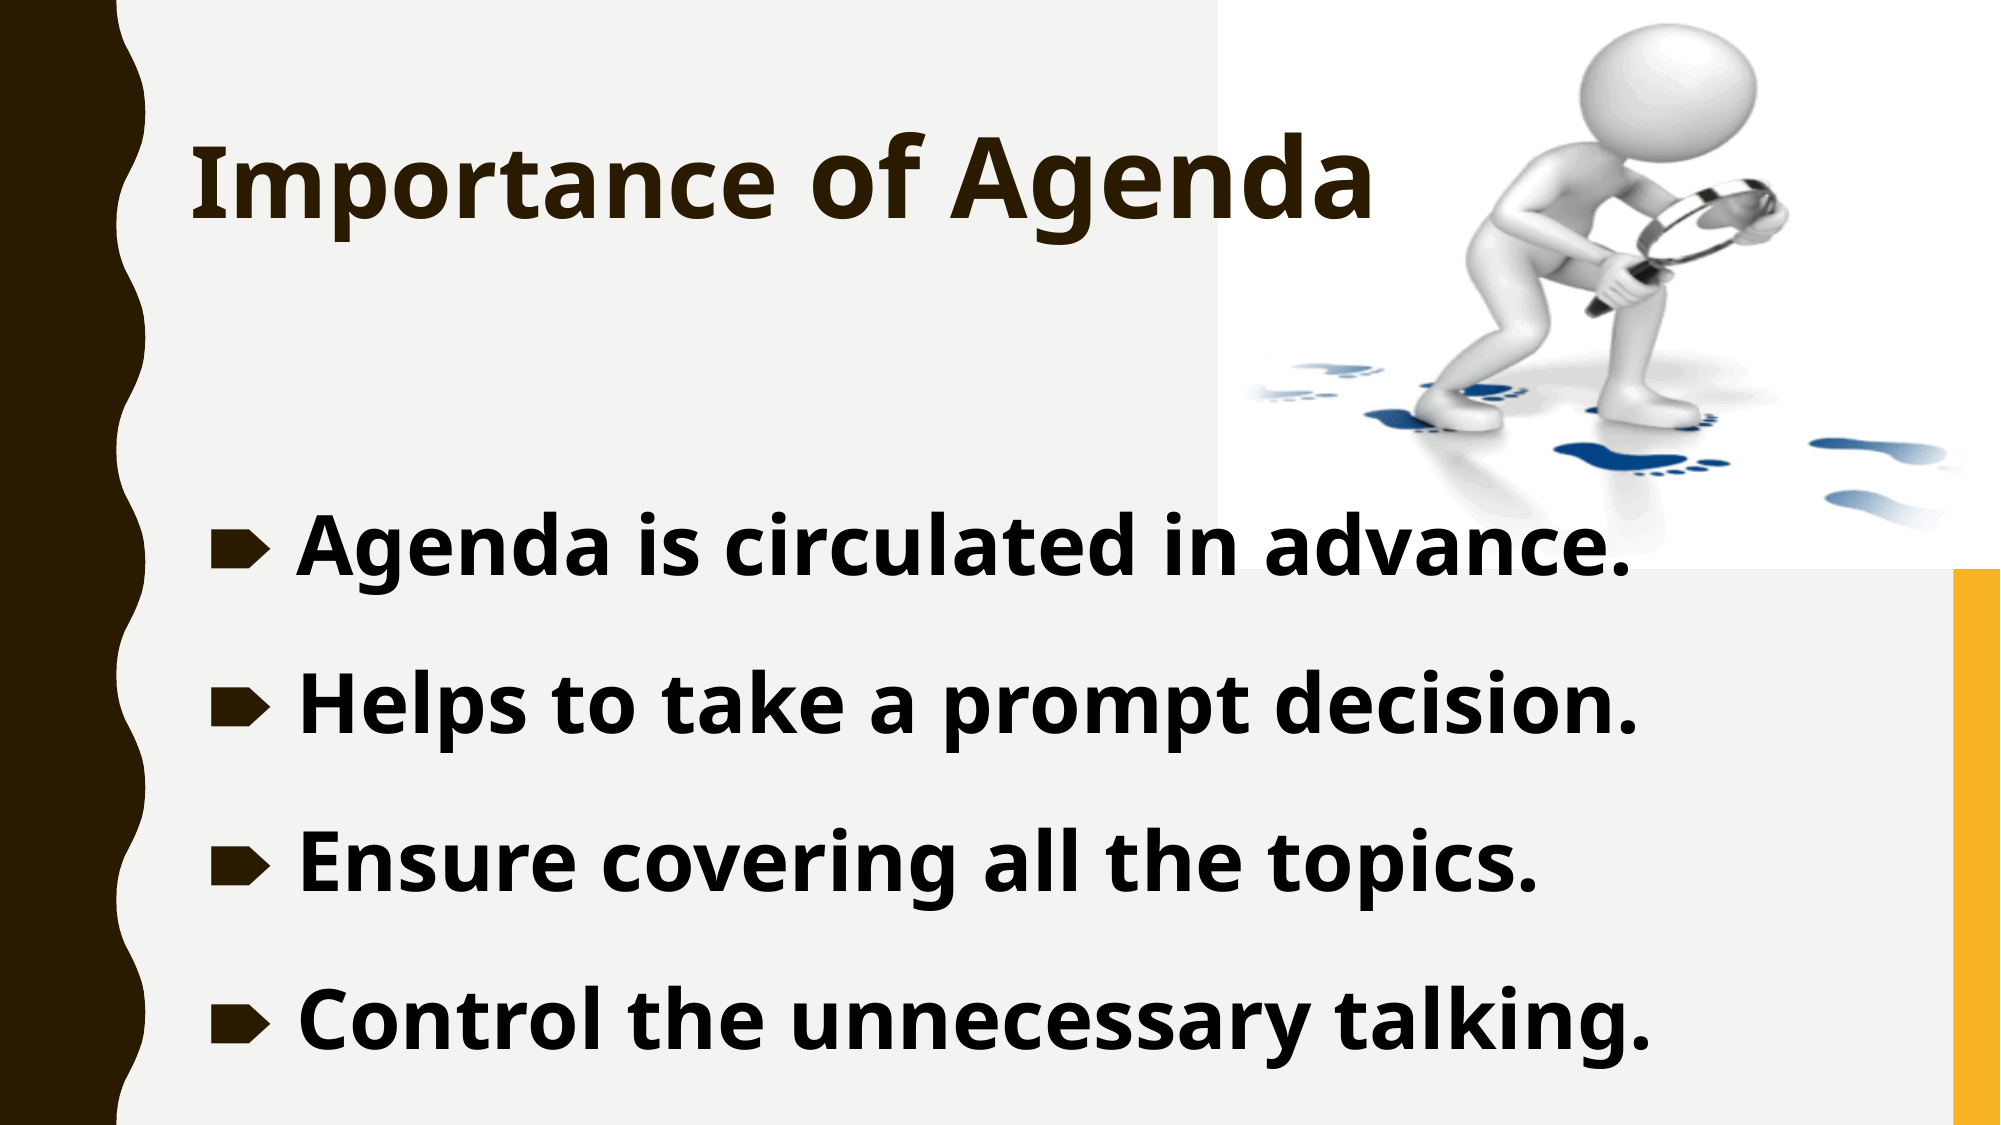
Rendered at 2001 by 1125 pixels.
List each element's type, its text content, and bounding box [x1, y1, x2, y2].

picture [1218, 0, 2000, 569]
title Importance of Agenda [175, 79, 1218, 268]
list Agenda is circulated in advance. Helps to take a prompt decision. Ensure covering all the topics. Control the unnecessary talking. [174, 376, 1848, 1111]
